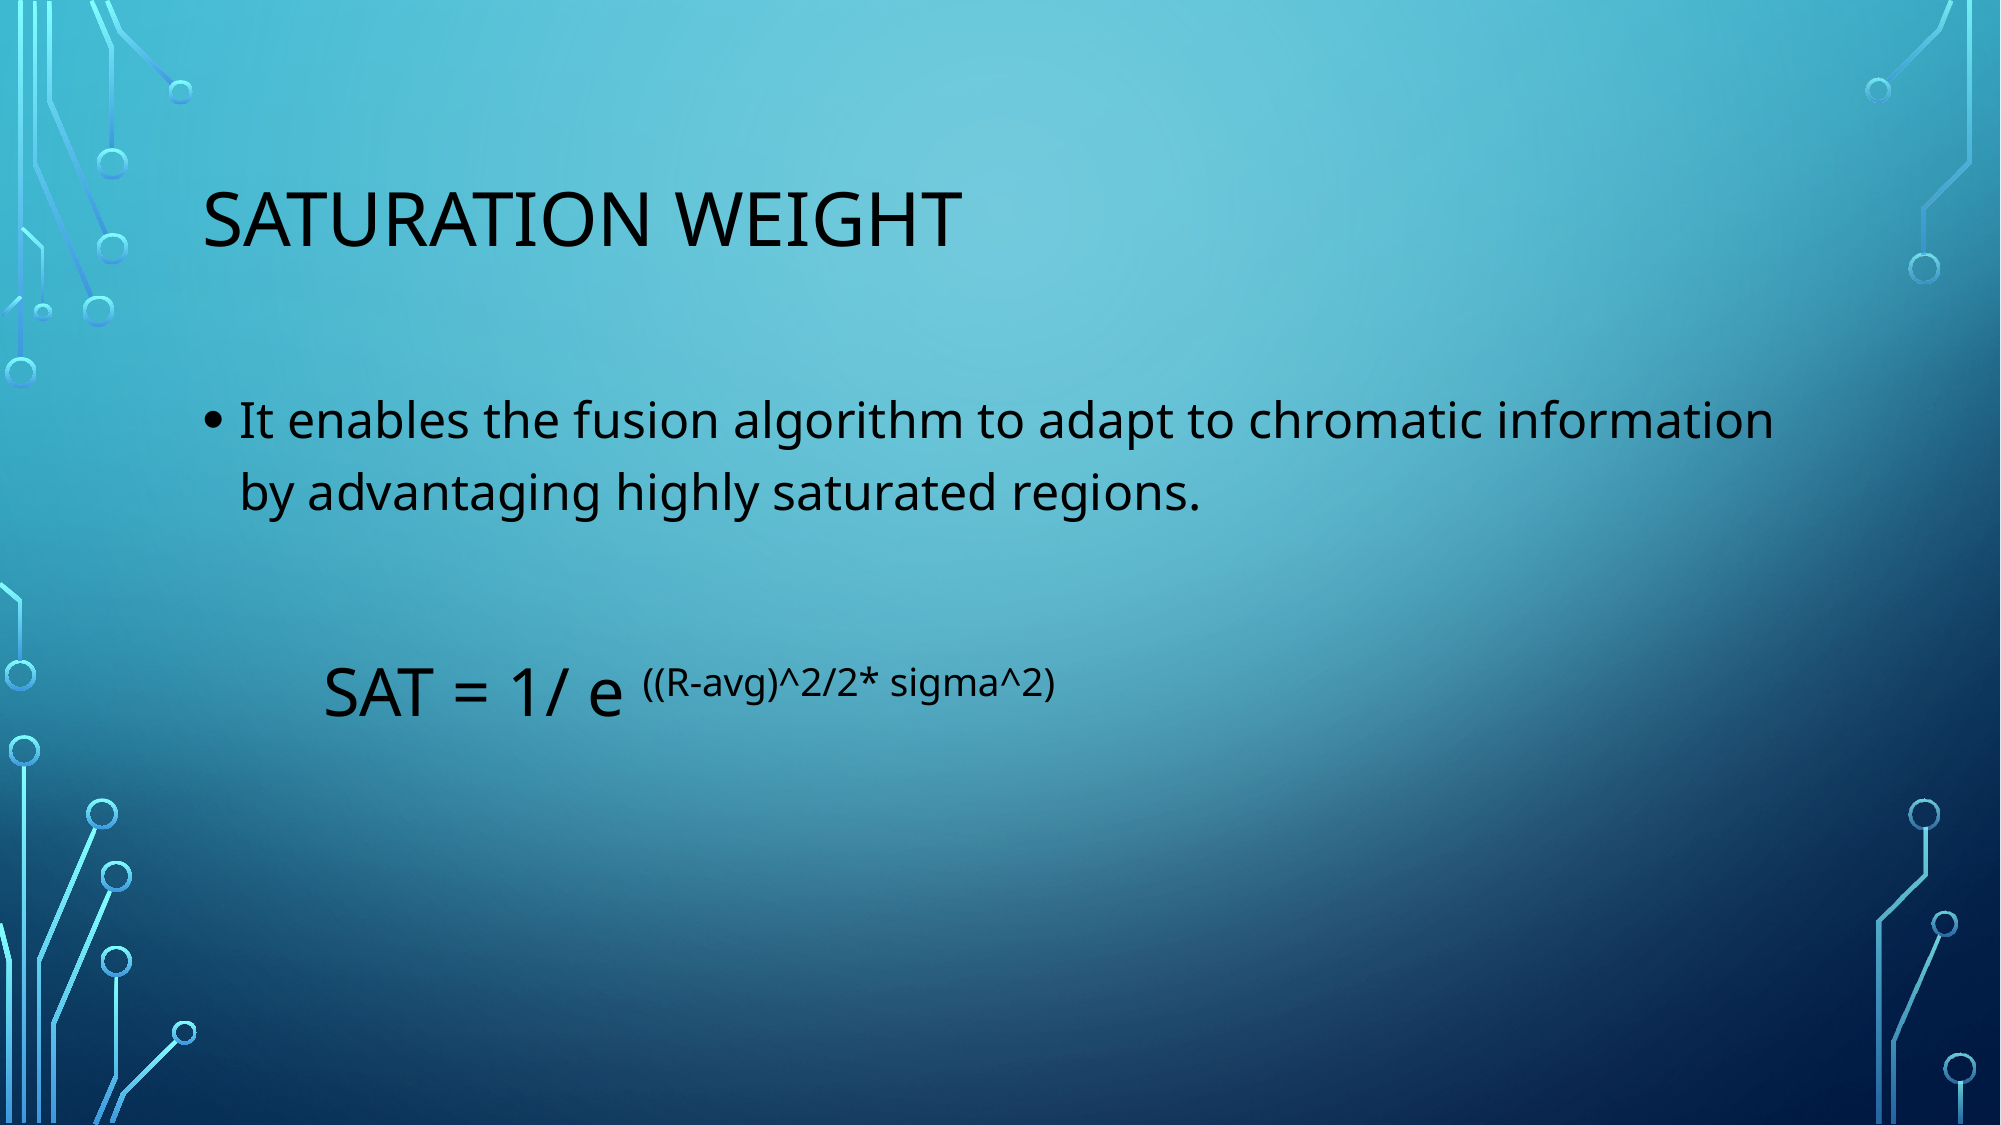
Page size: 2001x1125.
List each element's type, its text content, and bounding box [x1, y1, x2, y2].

list It enables the fusion algorithm to adapt to chromatic information by advantaging highly saturated regions. SAT = 1/ e ((R-avg)^2/2* sigma^2) [187, 369, 1813, 950]
title SATURATION WEIGHT [187, 101, 1813, 344]
